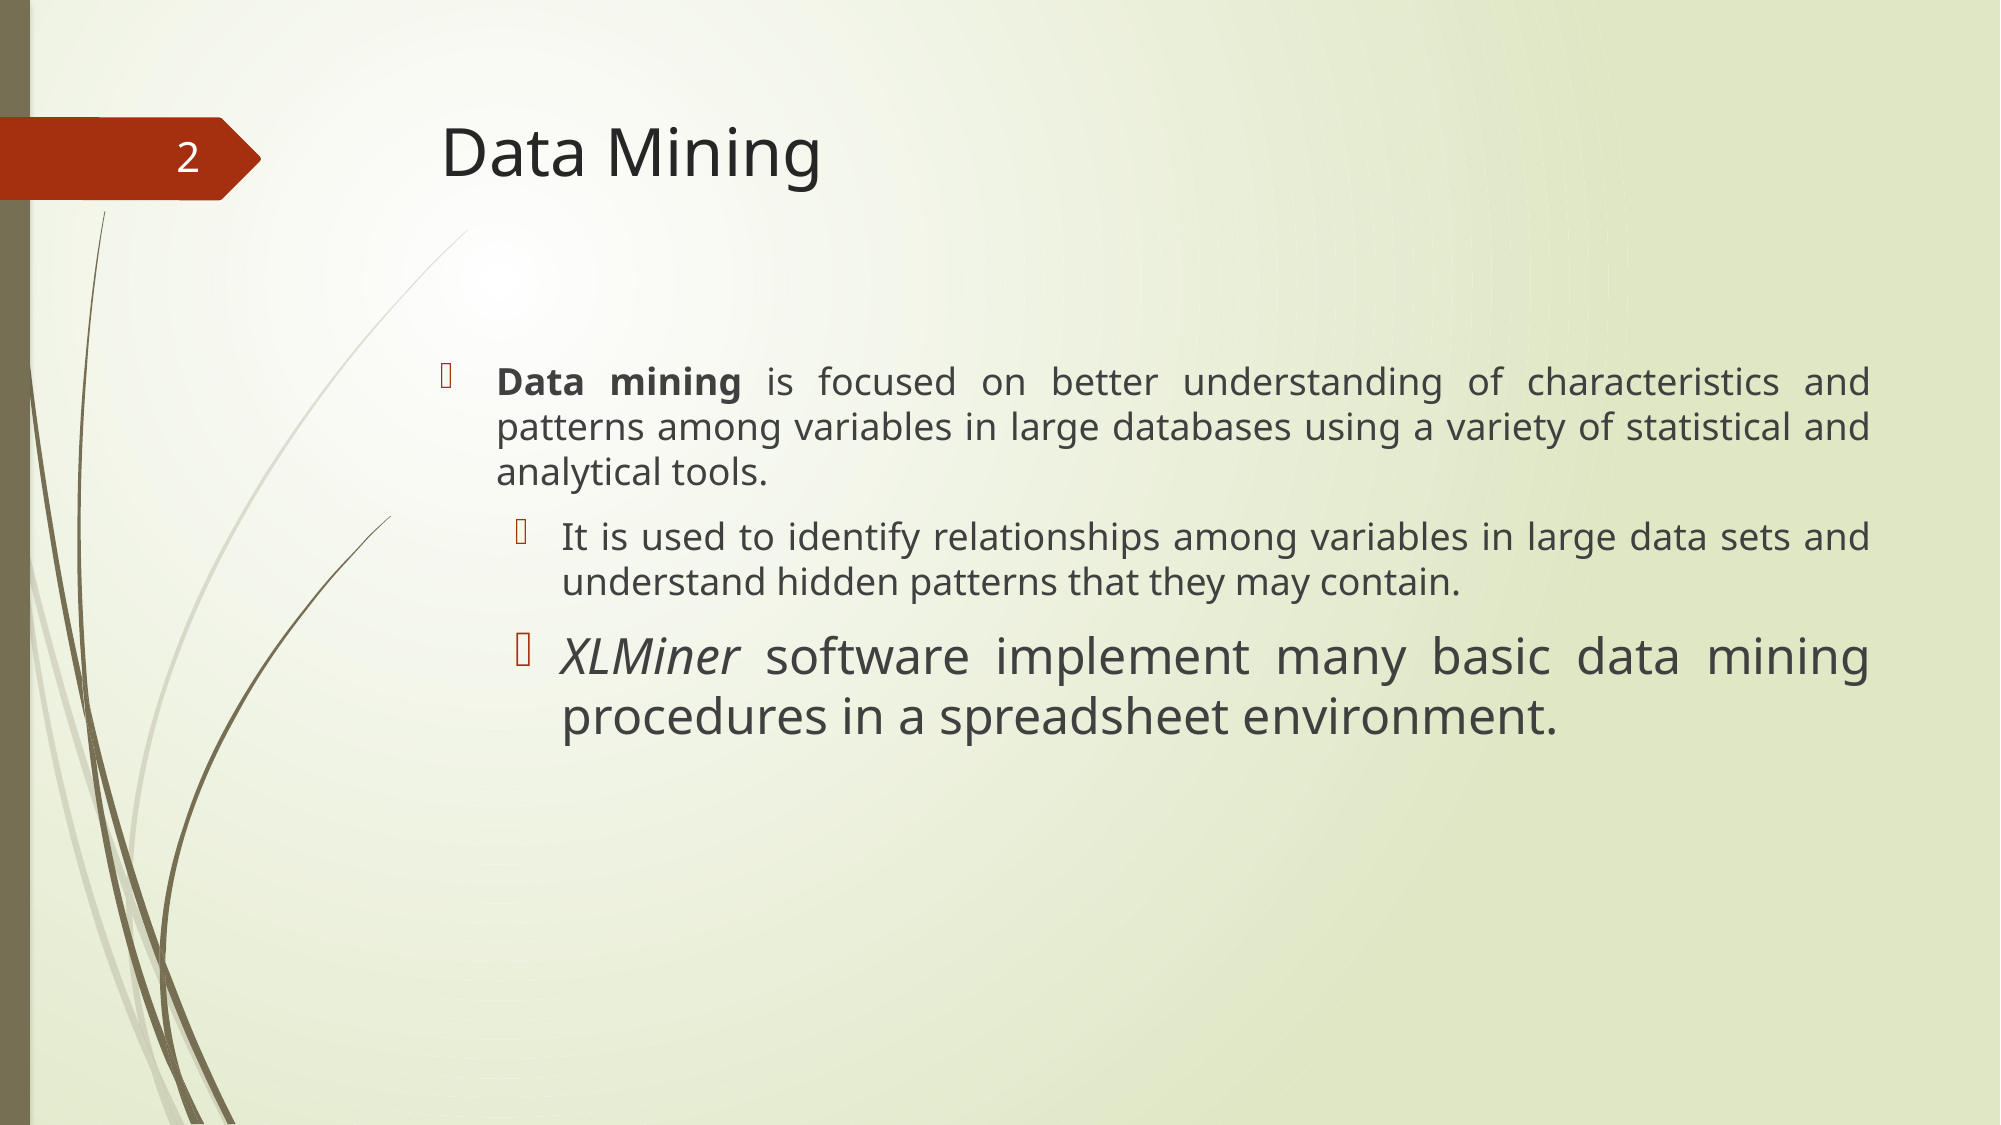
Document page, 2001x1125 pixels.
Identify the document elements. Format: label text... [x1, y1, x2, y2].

title Data Mining [425, 102, 1888, 313]
slide_number 2 [87, 129, 216, 190]
list Data mining is focused on better understanding of characteristics and patterns among variables in large databases using a variety of statistical and analytical tools. It is used to identify relationships among variables in large data sets and understand hidden patterns that they may contain. XLMiner software implement many basic data mining procedures in a spreadsheet environment. [424, 350, 1888, 970]
